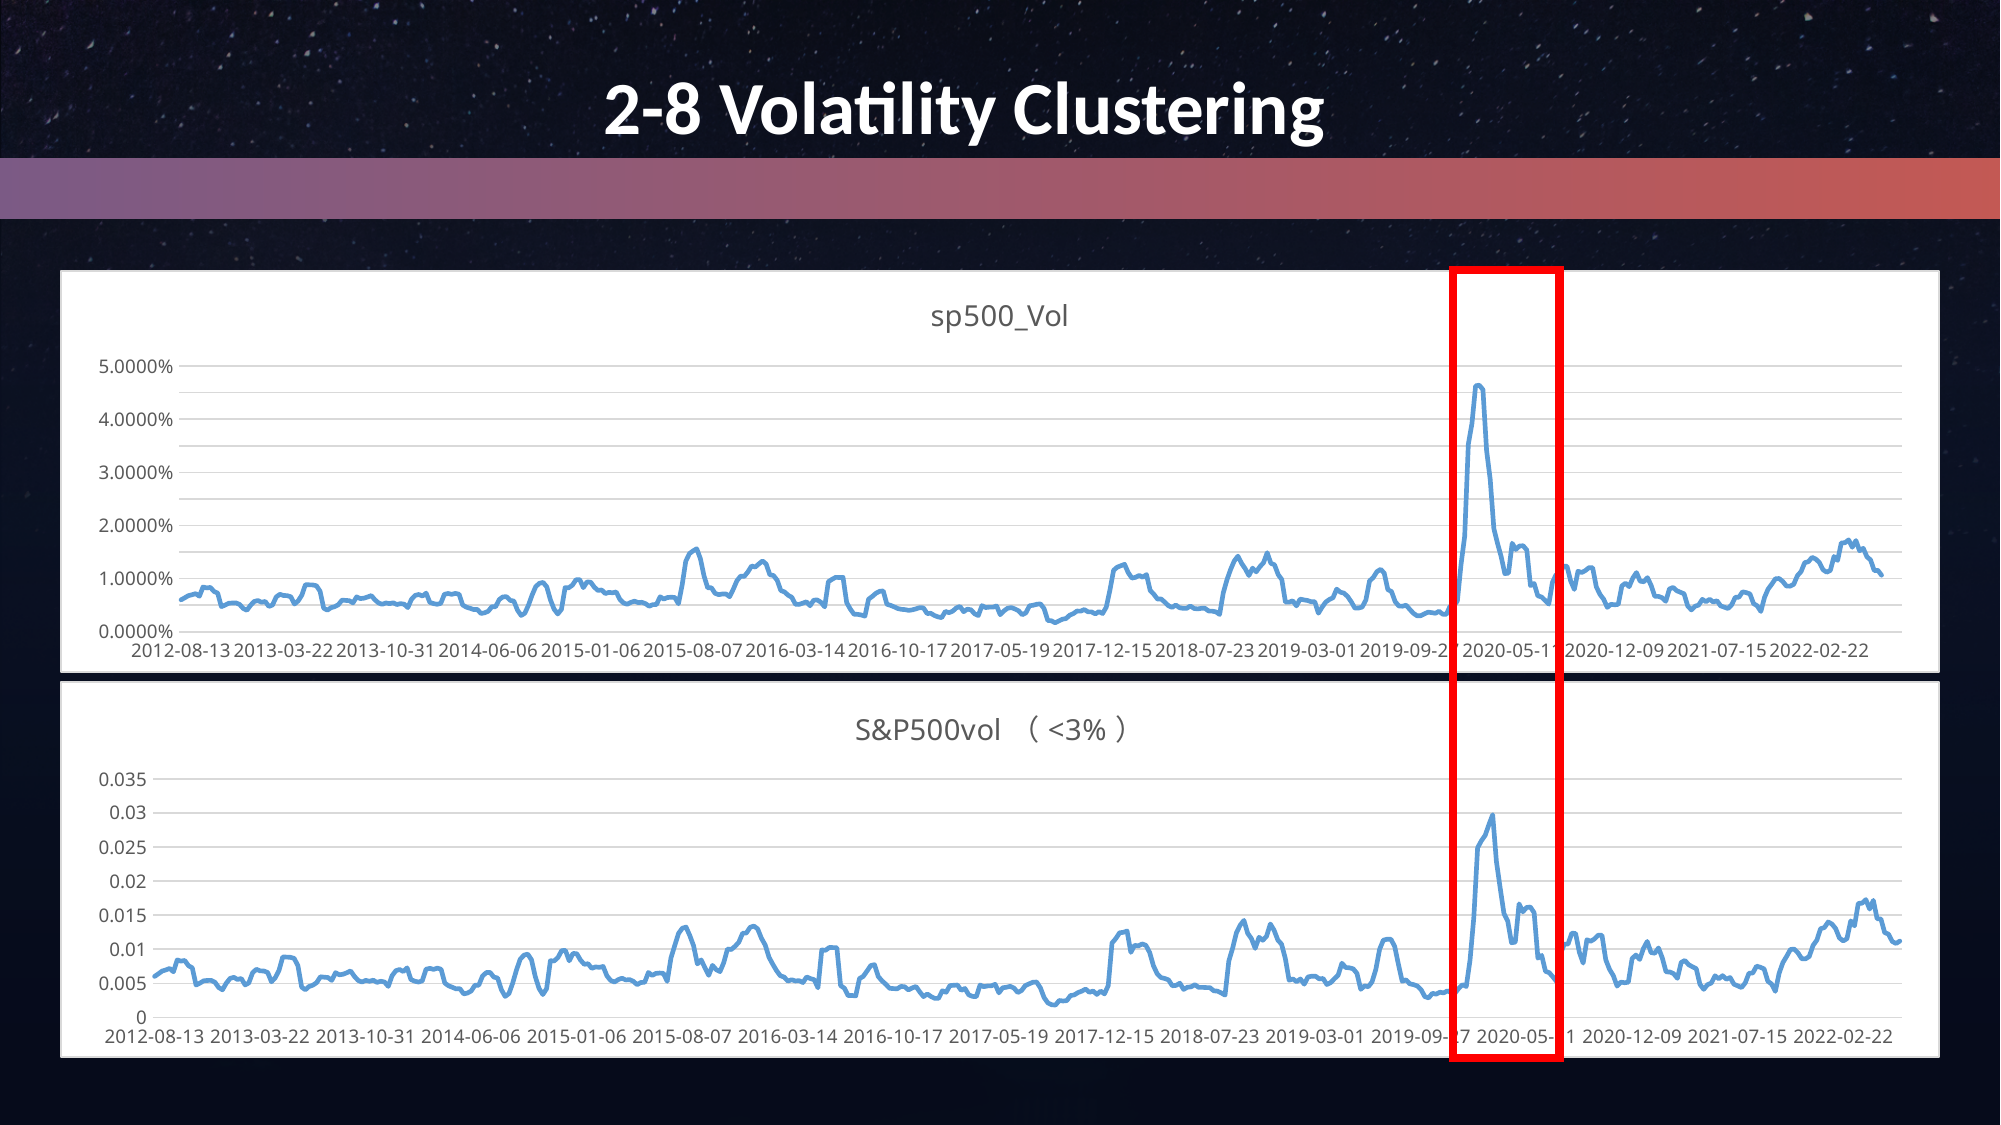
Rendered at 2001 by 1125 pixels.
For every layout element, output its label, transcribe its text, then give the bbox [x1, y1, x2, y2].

text_box 2-8 Volatility Clustering [588, 52, 1534, 158]
chart [60, 680, 1940, 1059]
picture [0, 0, 2000, 157]
text_box [1452, 674, 1560, 680]
text_box [0, 157, 2000, 219]
chart [60, 270, 1940, 674]
picture [0, 219, 2000, 1125]
